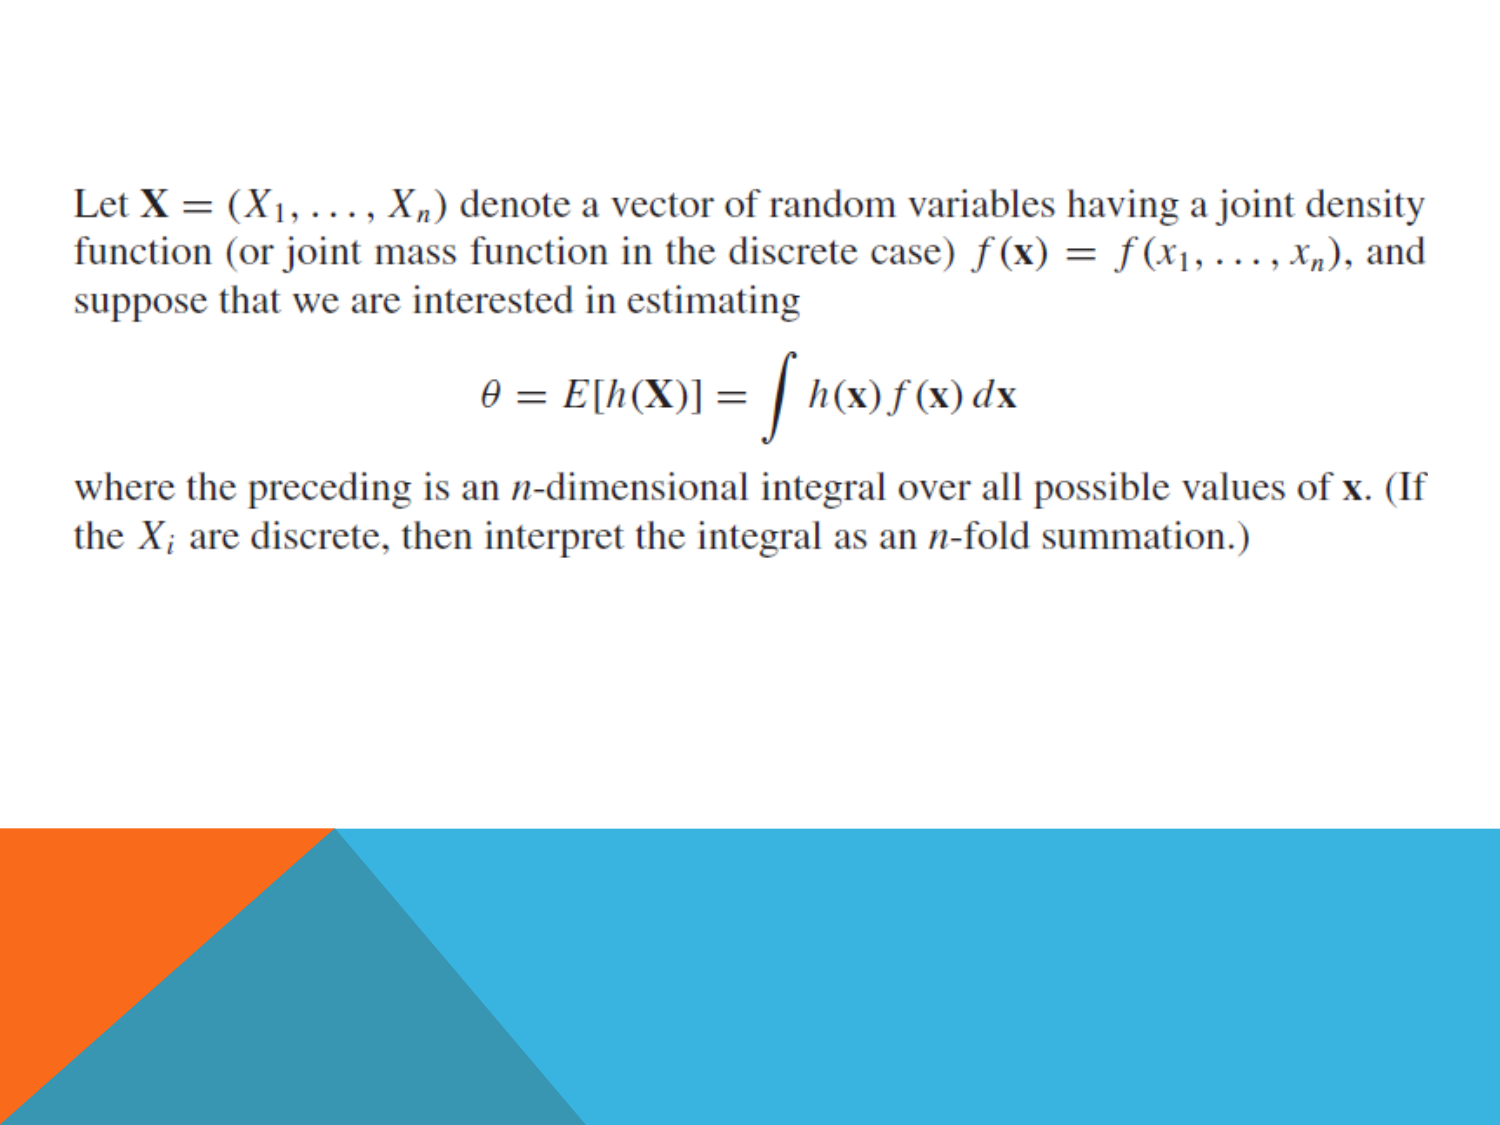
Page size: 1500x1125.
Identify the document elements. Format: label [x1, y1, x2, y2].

picture [64, 172, 1429, 563]
